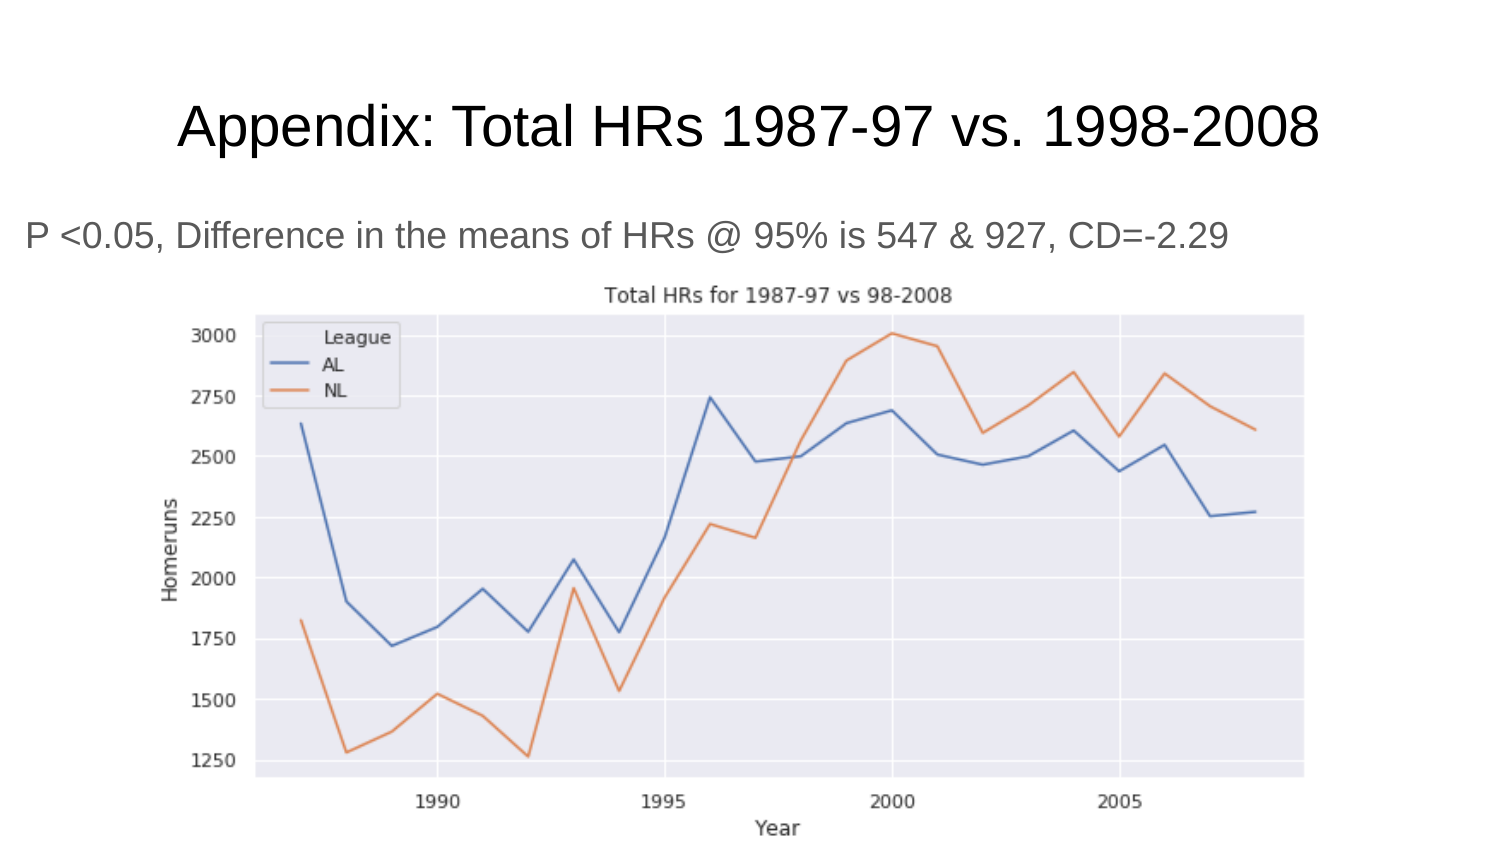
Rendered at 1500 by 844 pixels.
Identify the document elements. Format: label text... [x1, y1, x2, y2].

list P <0.05, Difference in the means of HRs @ 95% is 547 & 927, CD=-2.29 [10, 189, 1483, 844]
picture [148, 274, 1326, 844]
title Appendix: Total HRs 1987-97 vs. 1998-2008 [51, 72, 1449, 167]
